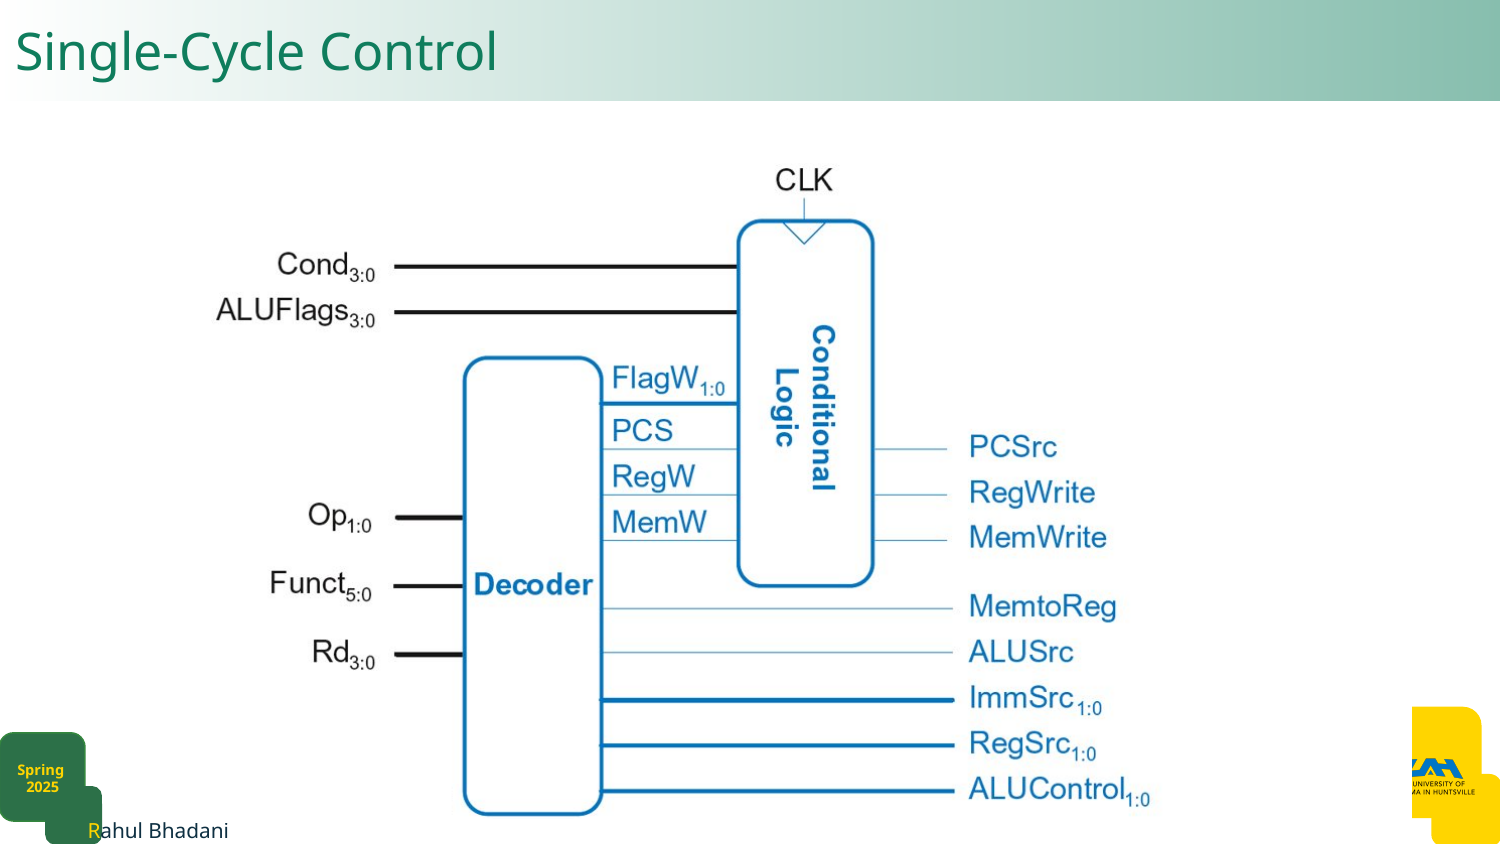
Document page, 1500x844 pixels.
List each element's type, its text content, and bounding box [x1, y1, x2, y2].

title Single-Cycle Control​ [0, 0, 1500, 101]
picture [190, 160, 1475, 824]
